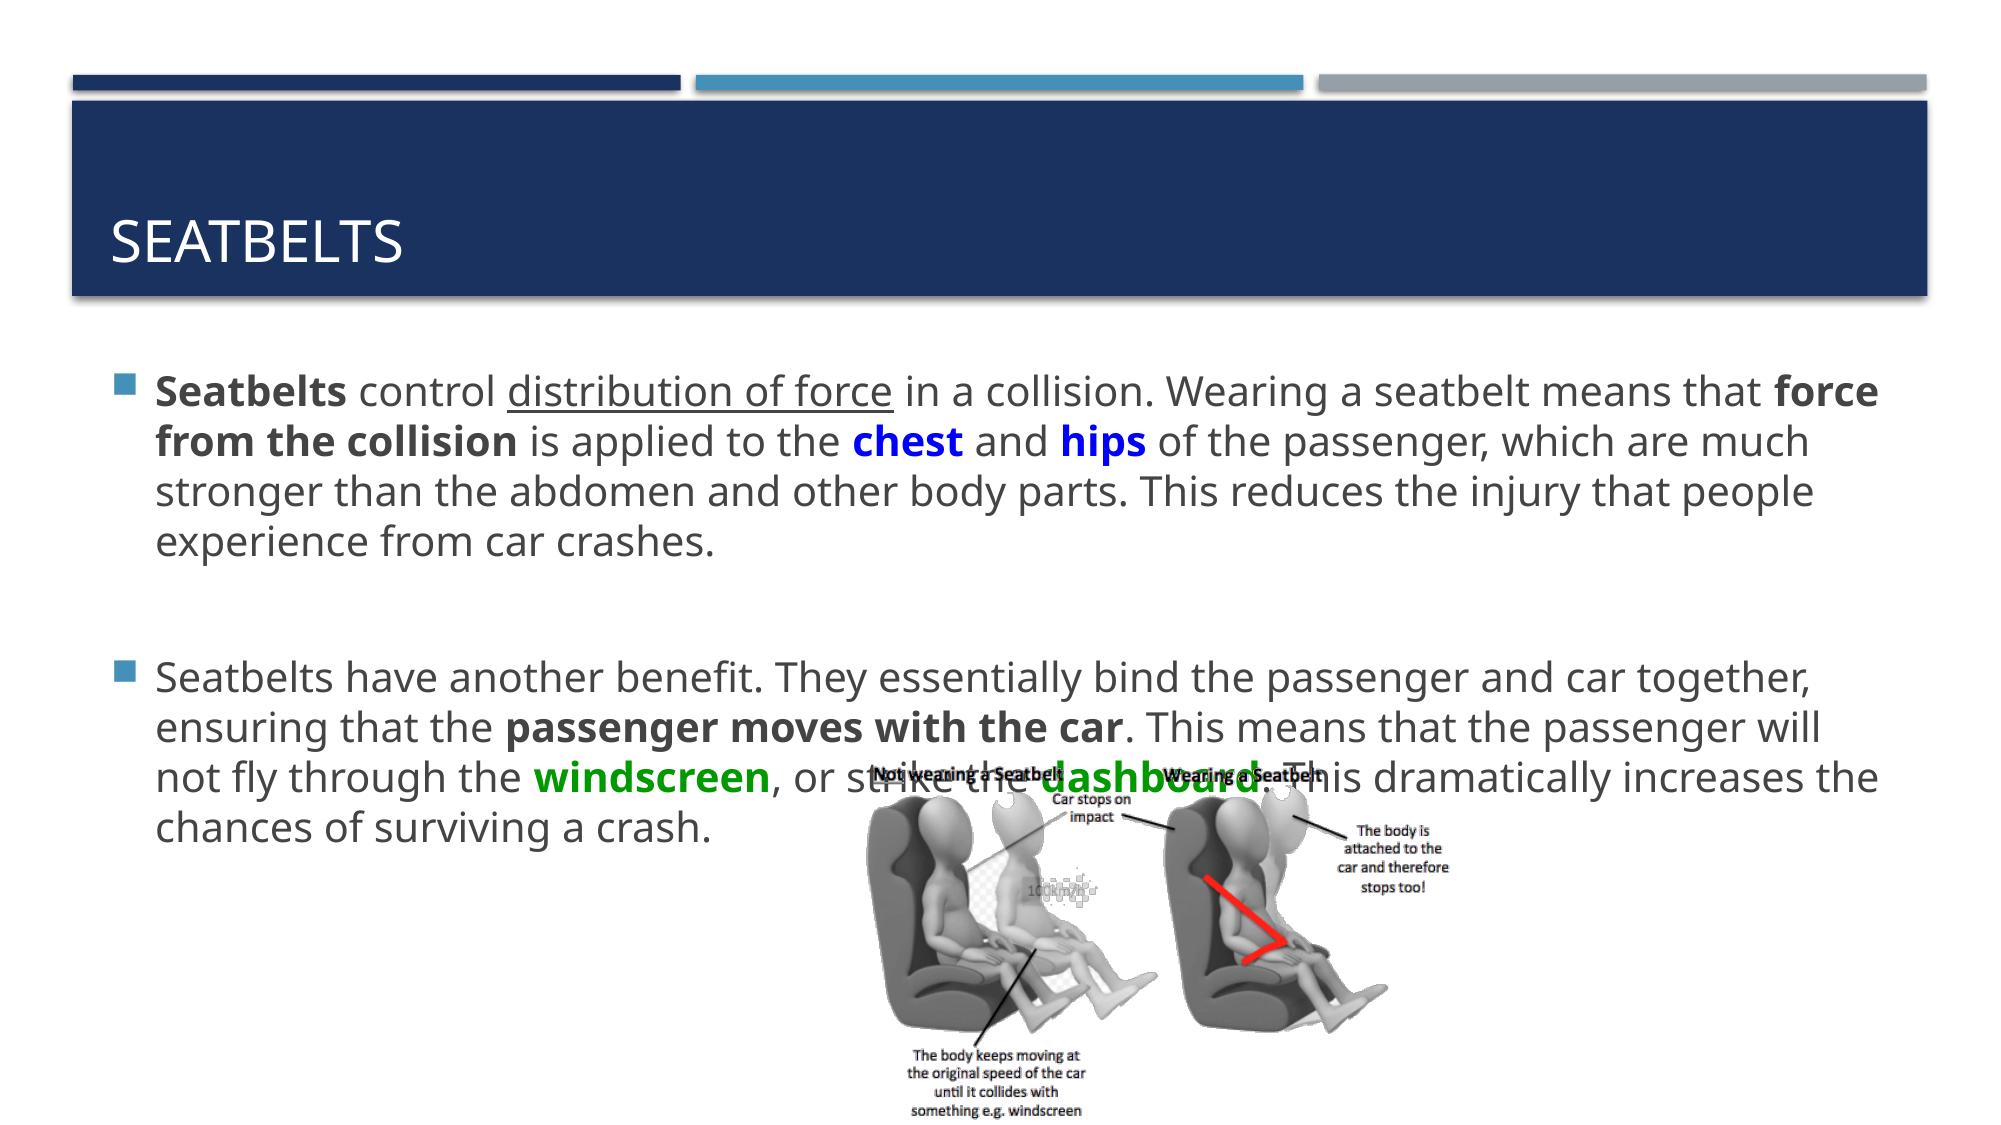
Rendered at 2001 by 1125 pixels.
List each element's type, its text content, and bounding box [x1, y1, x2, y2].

picture [849, 755, 1468, 1125]
title seatbelts [95, 115, 1905, 282]
list Seatbelts control distribution of force in a collision. Wearing a seatbelt means that force from the collision is applied to the chest and hips of the passenger, which are much stronger than the abdomen and other body parts. This reduces the injury that people experience from car crashes. Seatbelts have another benefit. They essentially bind the passenger and car together, ensuring that the passenger moves with the car. This means that the passenger will not fly through the windscreen, or strike the dashboard. This dramatically increases the chances of surviving a crash. [95, 357, 1905, 867]
